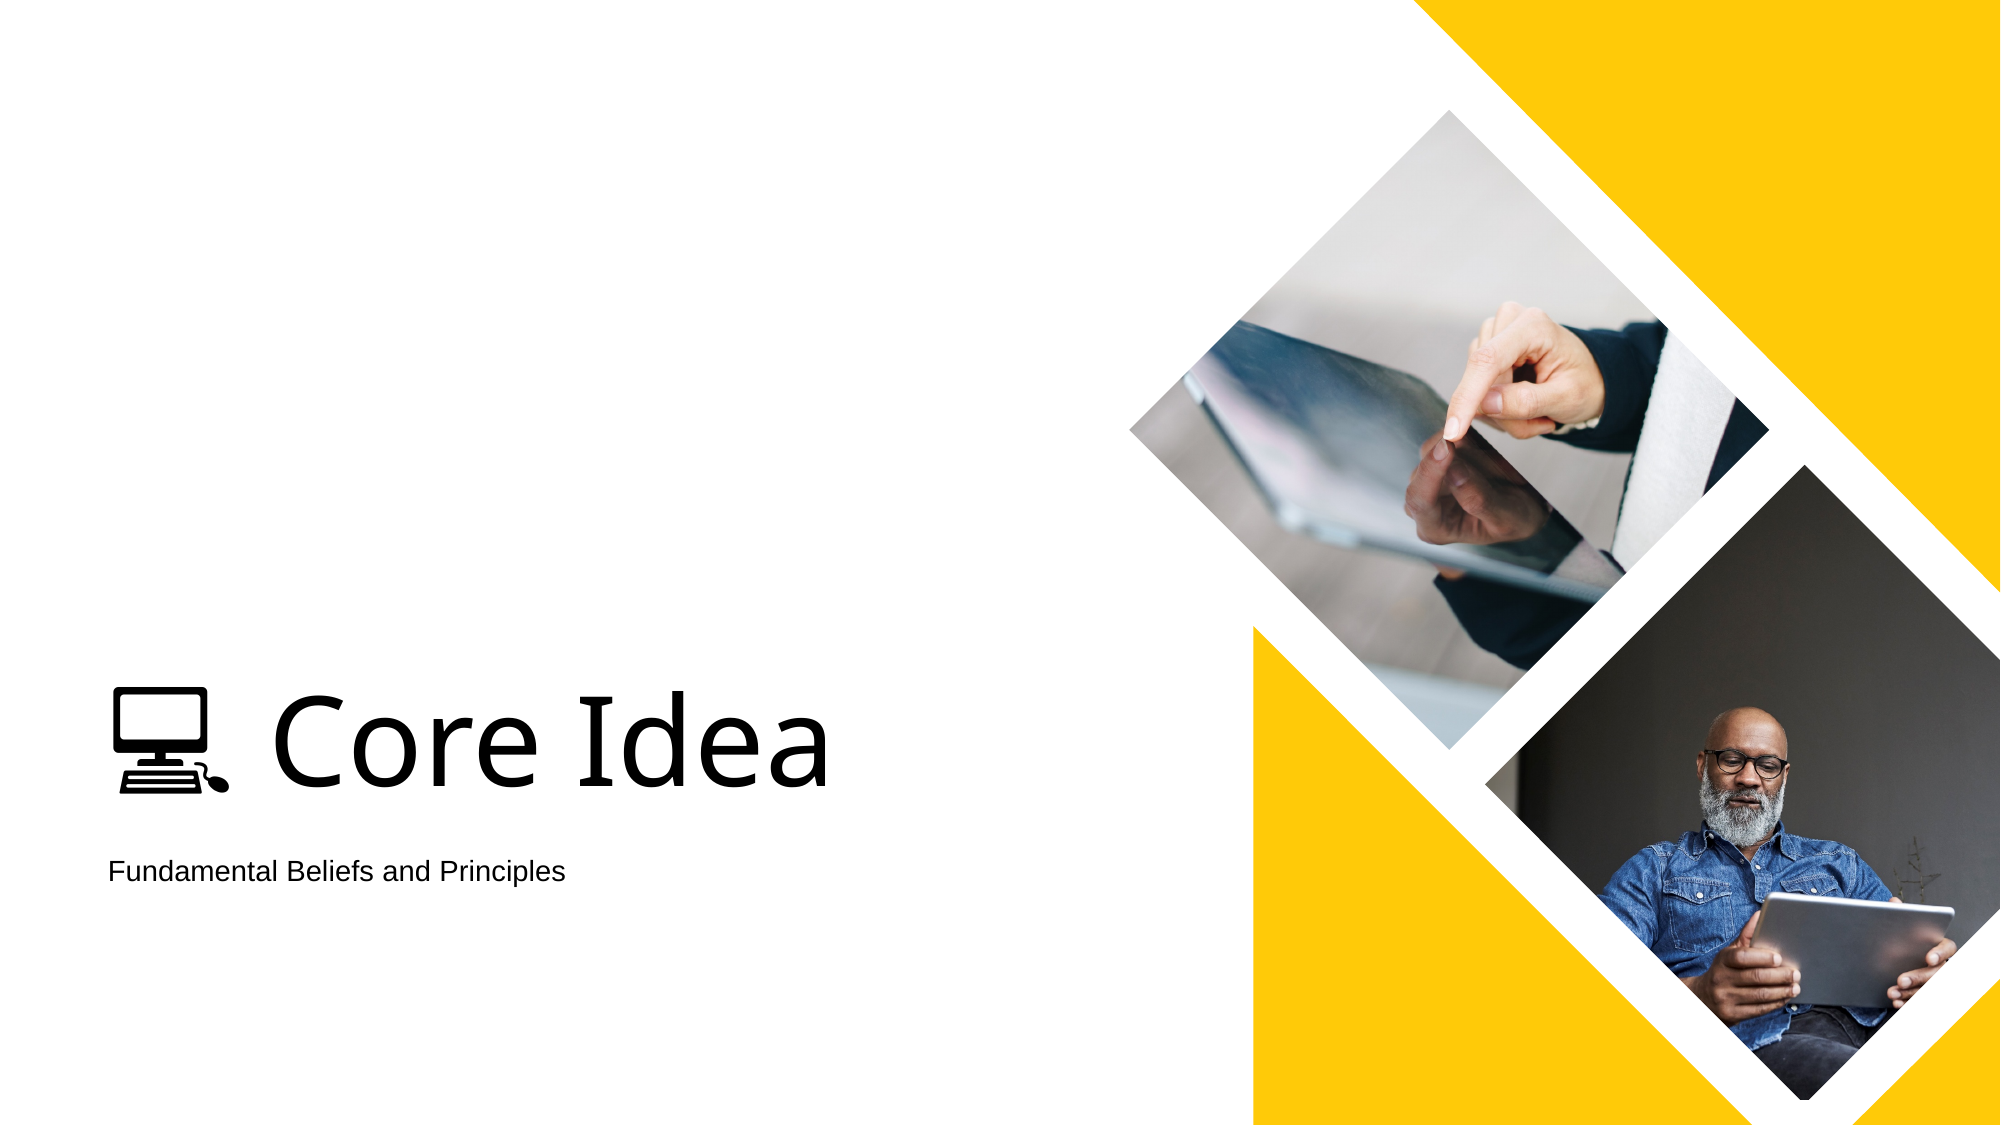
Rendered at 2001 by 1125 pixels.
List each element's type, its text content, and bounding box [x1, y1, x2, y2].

picture [1129, 109, 2000, 1100]
list Fundamental Beliefs and Principles [107, 845, 1074, 1054]
title 💻 Core Idea [107, 71, 1076, 812]
